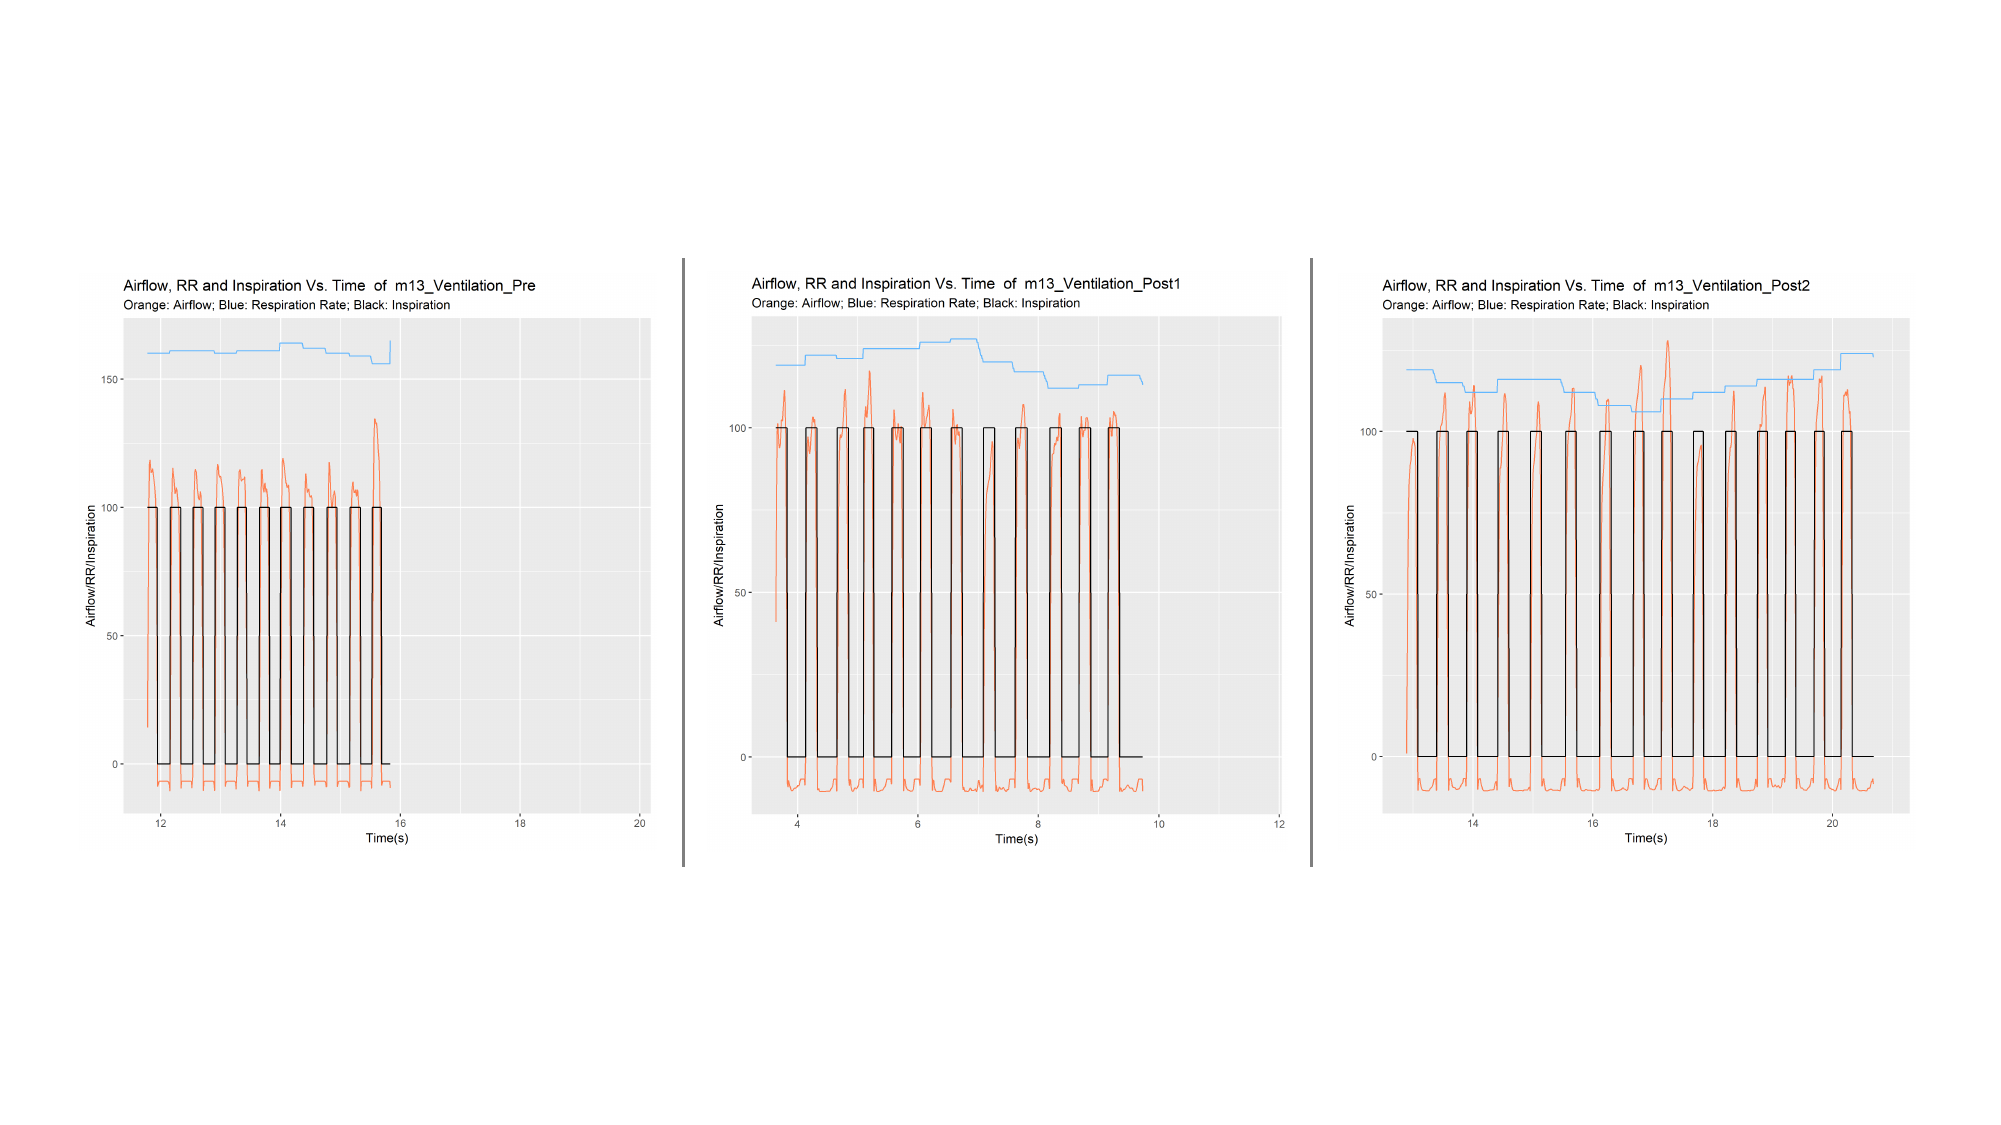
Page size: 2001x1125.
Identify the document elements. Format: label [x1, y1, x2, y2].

picture [1338, 273, 1916, 851]
picture [707, 271, 1288, 853]
picture [79, 273, 657, 851]
